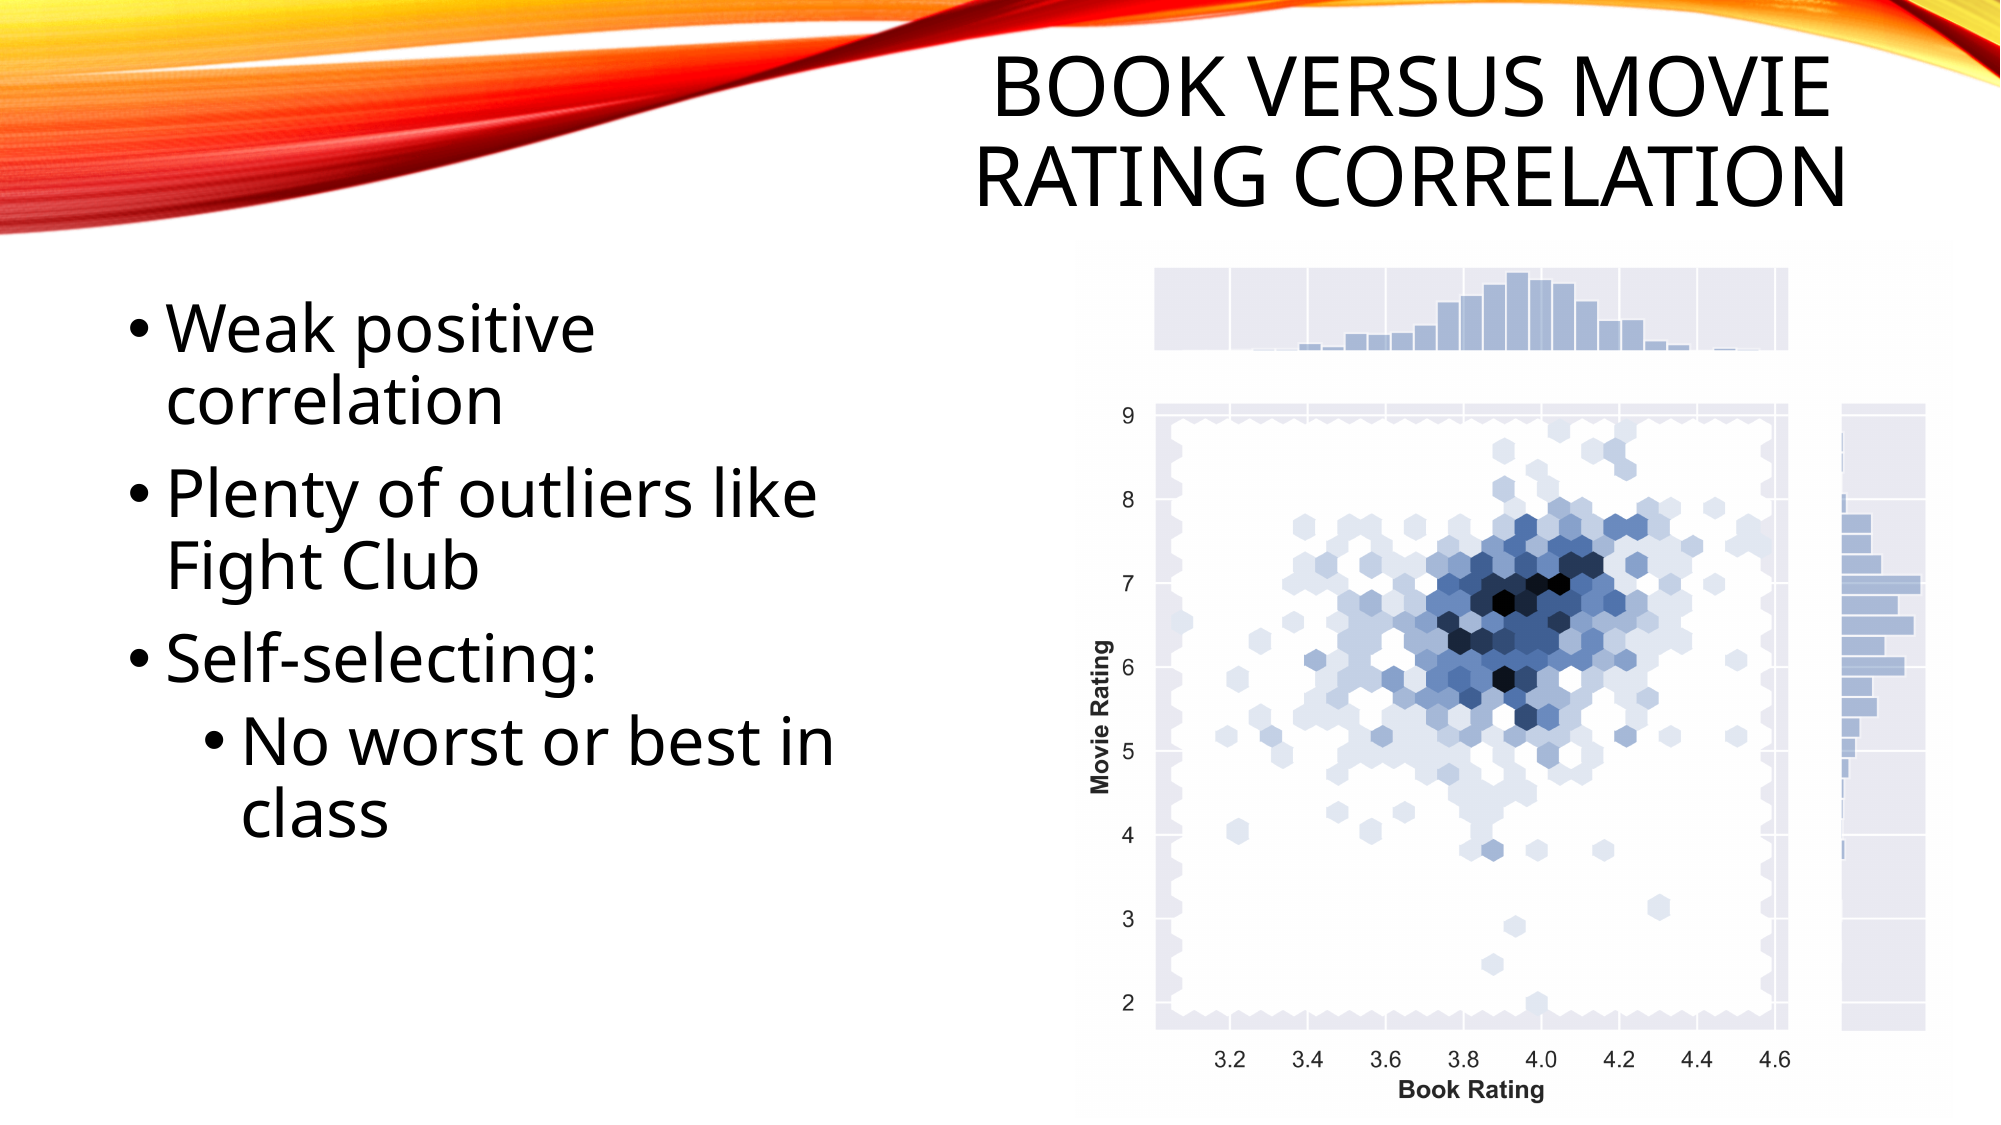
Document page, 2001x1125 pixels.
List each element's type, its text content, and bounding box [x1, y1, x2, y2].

picture [0, 0, 2000, 237]
title Book versus movie rating correlation [924, 28, 1899, 241]
list Weak positive correlation Plenty of outliers like Fight Club Self-selecting: No worst or best in class [112, 287, 970, 1006]
picture [1074, 239, 1953, 1118]
